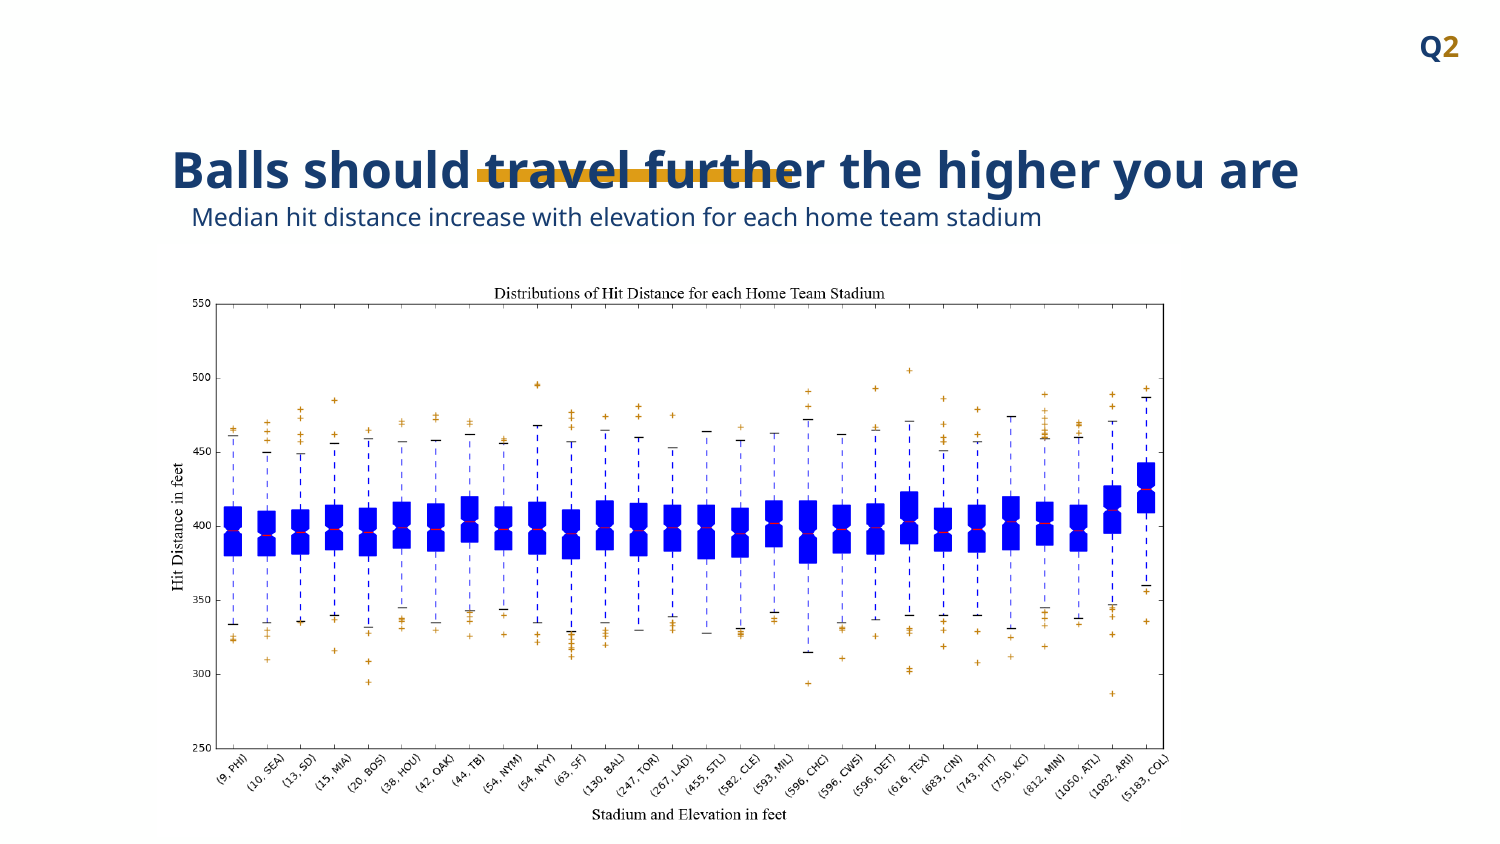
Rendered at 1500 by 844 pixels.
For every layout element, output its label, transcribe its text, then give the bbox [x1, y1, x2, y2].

title Balls should travel further the higher you are [156, 31, 1324, 214]
picture [156, 244, 1182, 837]
text_box Median hit distance increase with elevation for each home team stadium [176, 183, 1374, 245]
text_box Q2 [1404, 20, 1475, 71]
